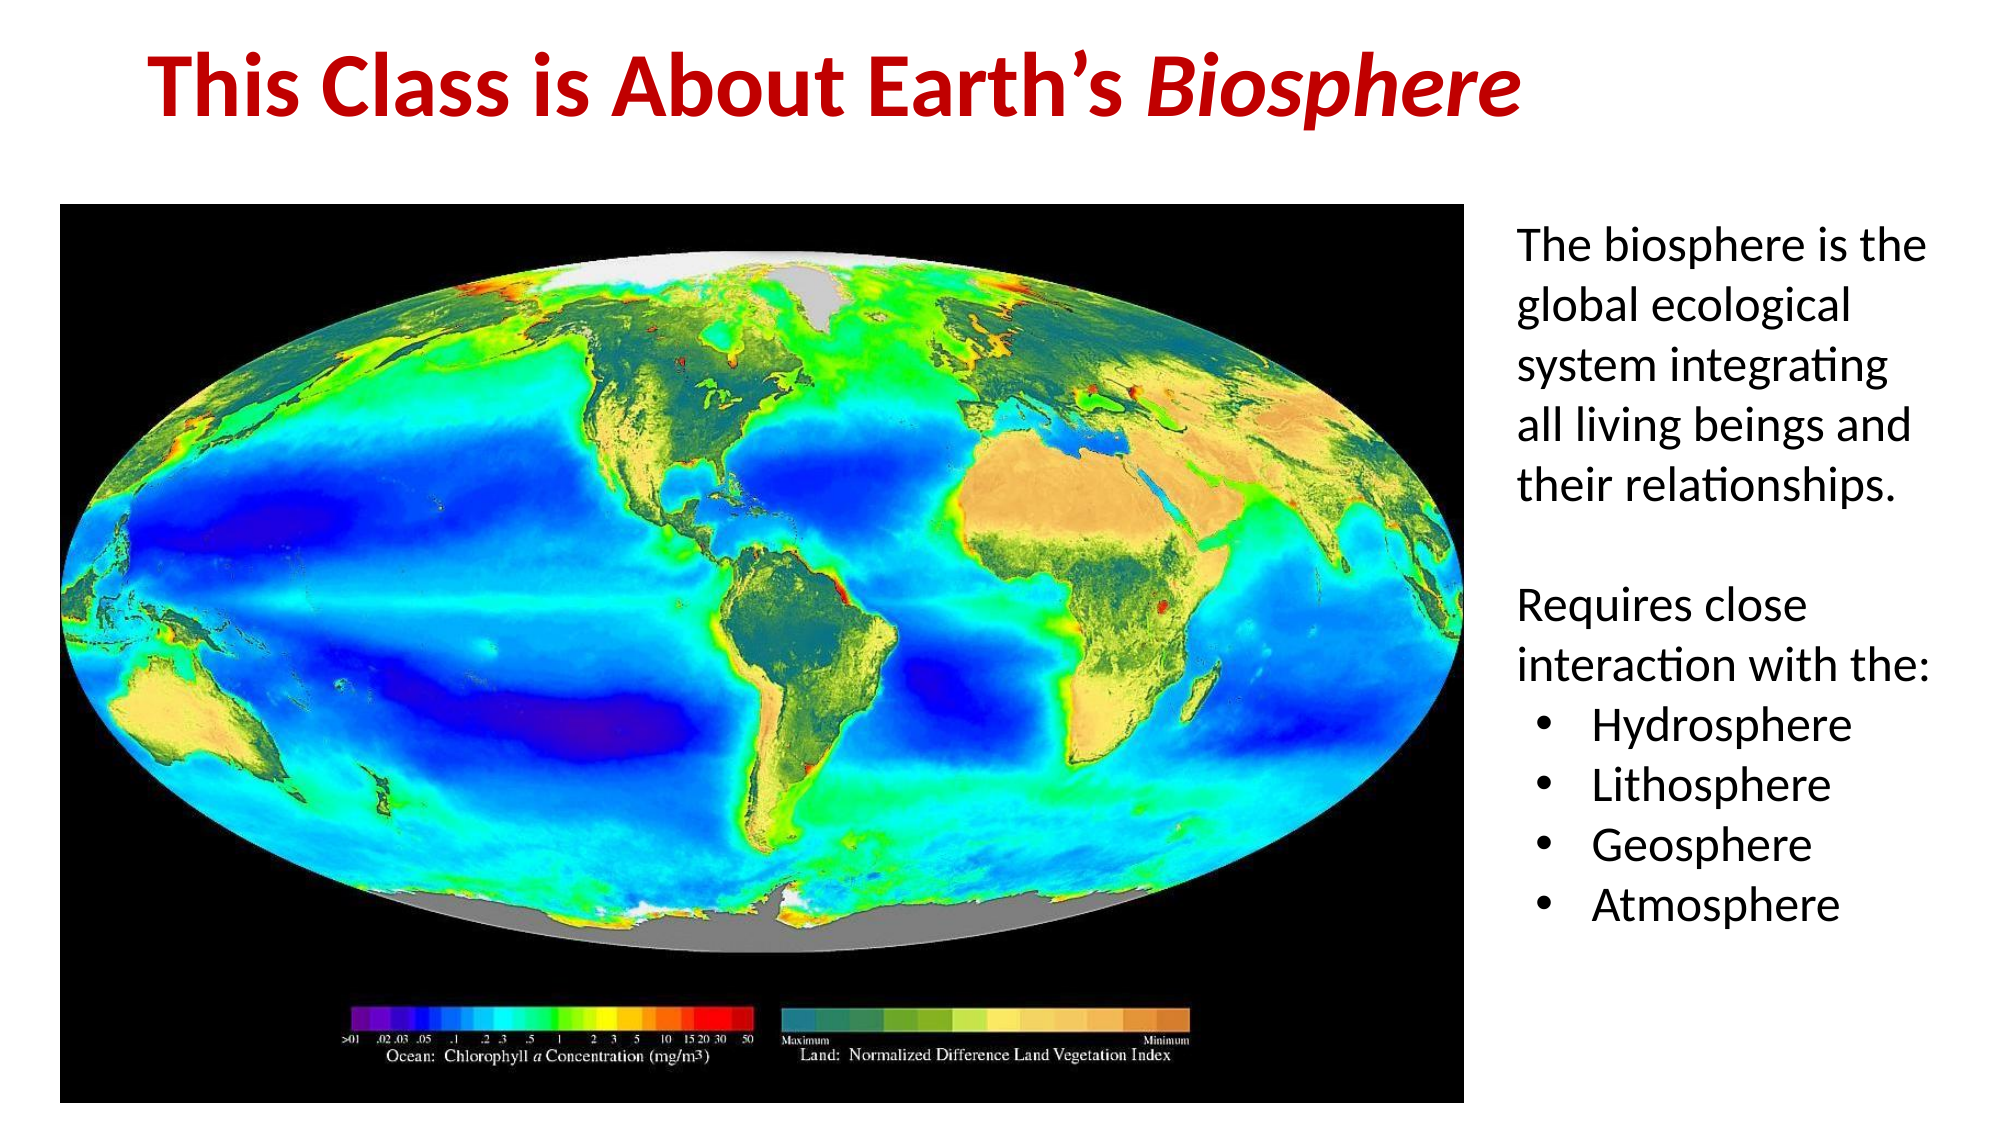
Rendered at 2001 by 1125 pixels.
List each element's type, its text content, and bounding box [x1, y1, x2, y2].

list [59, 204, 1464, 1103]
text_box The biosphere is the global ecological system integrating all living beings and their relationships. Requires close interaction with the: Hydrosphere Lithosphere Geosphere Atmosphere [1501, 204, 1959, 947]
title This Class is About Earth’s Biosphere [132, 18, 1858, 157]
